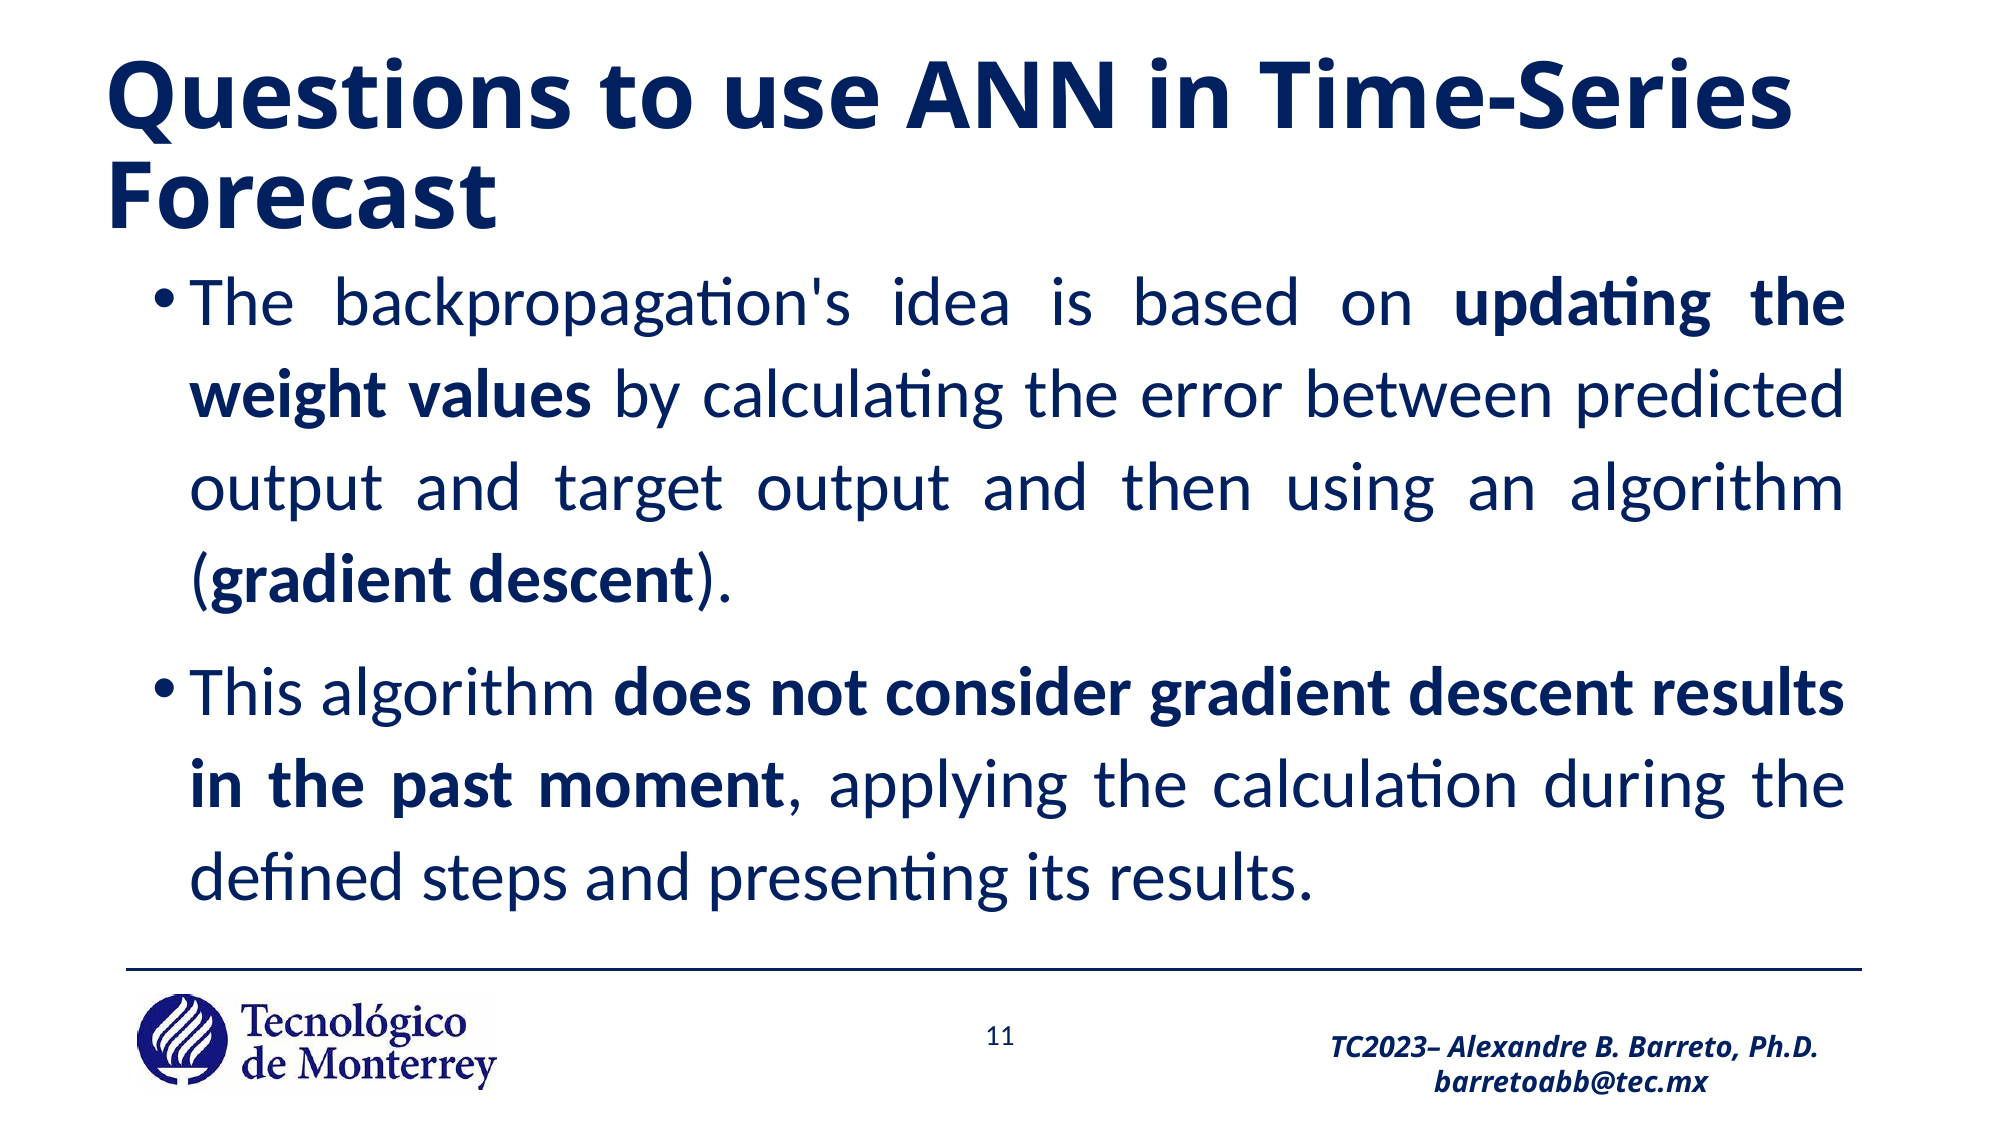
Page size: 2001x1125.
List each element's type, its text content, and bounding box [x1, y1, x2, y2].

title Questions to use ANN in Time-Series Forecast [89, 39, 1916, 258]
list The backpropagation's idea is based on updating the weight values by calculating the error between predicted output and target output and then using an algorithm (gradient descent). This algorithm does not consider gradient descent results in the past moment, applying the calculation during the defined steps and presenting its results. [137, 239, 1863, 926]
picture [137, 994, 497, 1090]
